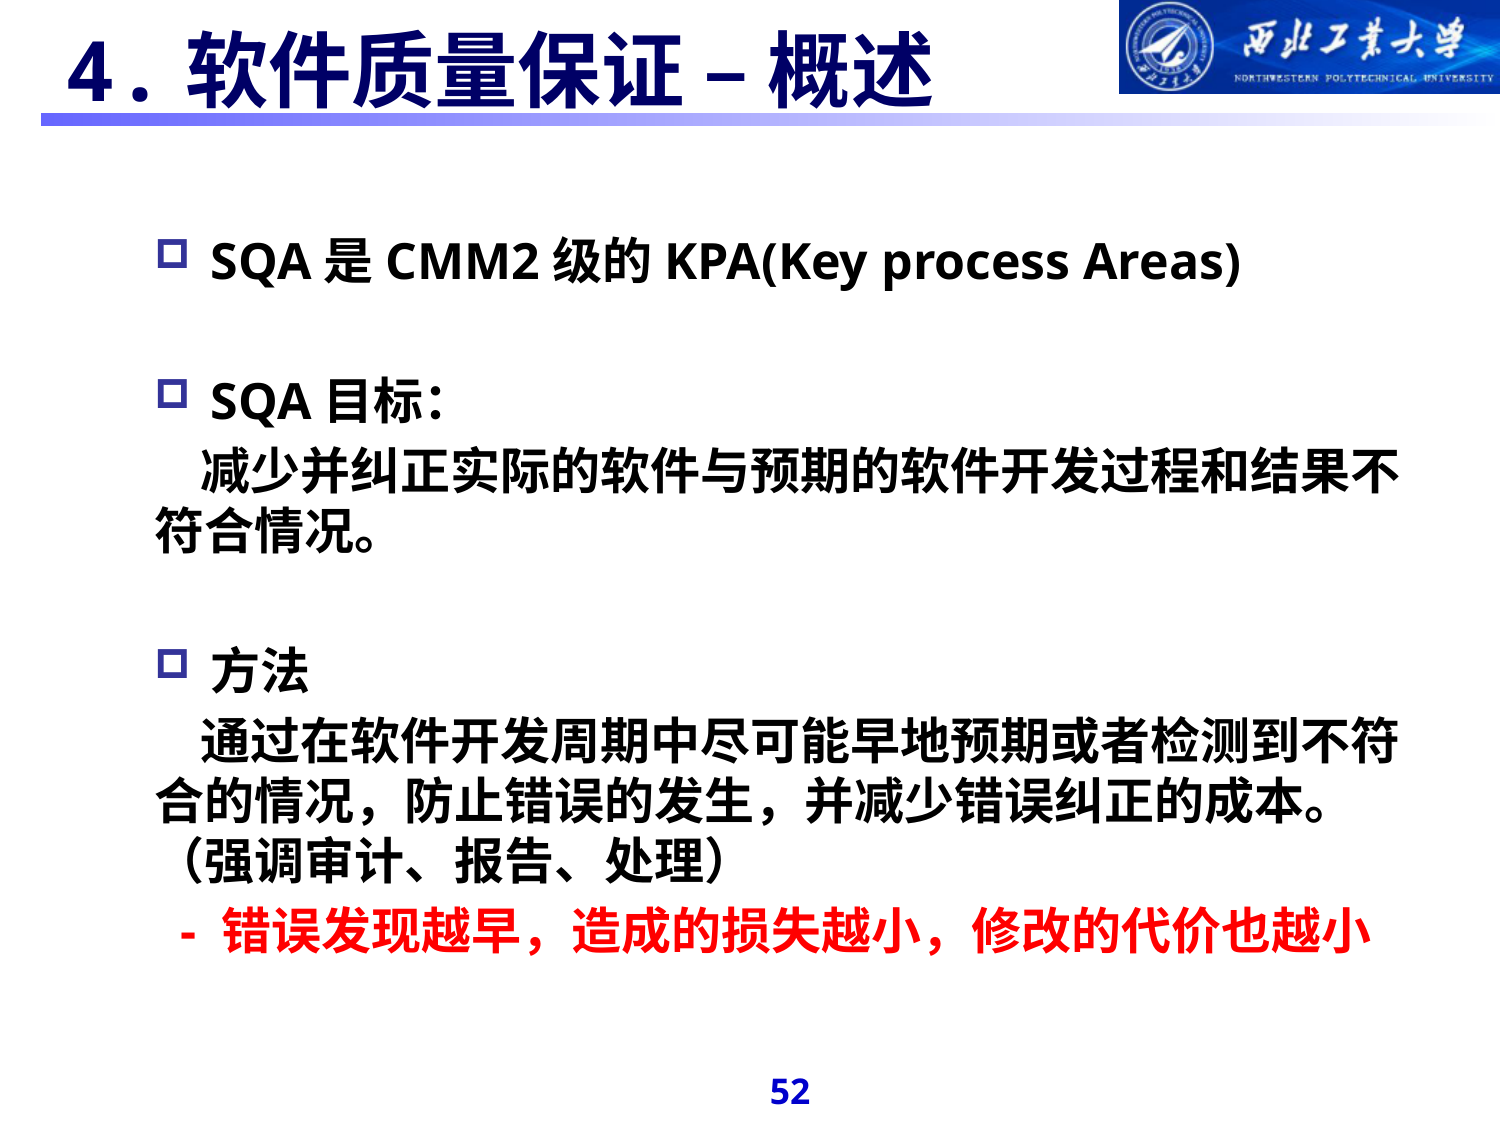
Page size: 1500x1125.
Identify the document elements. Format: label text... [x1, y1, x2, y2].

text_box SQA是CMM2级的KPA(Key process Areas) SQA目标： 减少并纠正实际的软件与预期的软件开发过程和结果不符合情况。 方法 通过在软件开发周期中尽可能早地预期或者检测到不符合的情况，防止错误的发生，并减少错误纠正的成本。（强调审计、报告、处理） - 错误发现越早，造成的损失越小，修改的代价也越小 [64, 142, 1435, 1014]
title [412, 114, 416, 125]
text_box [35, 153, 1465, 1026]
picture [1119, 0, 1500, 94]
